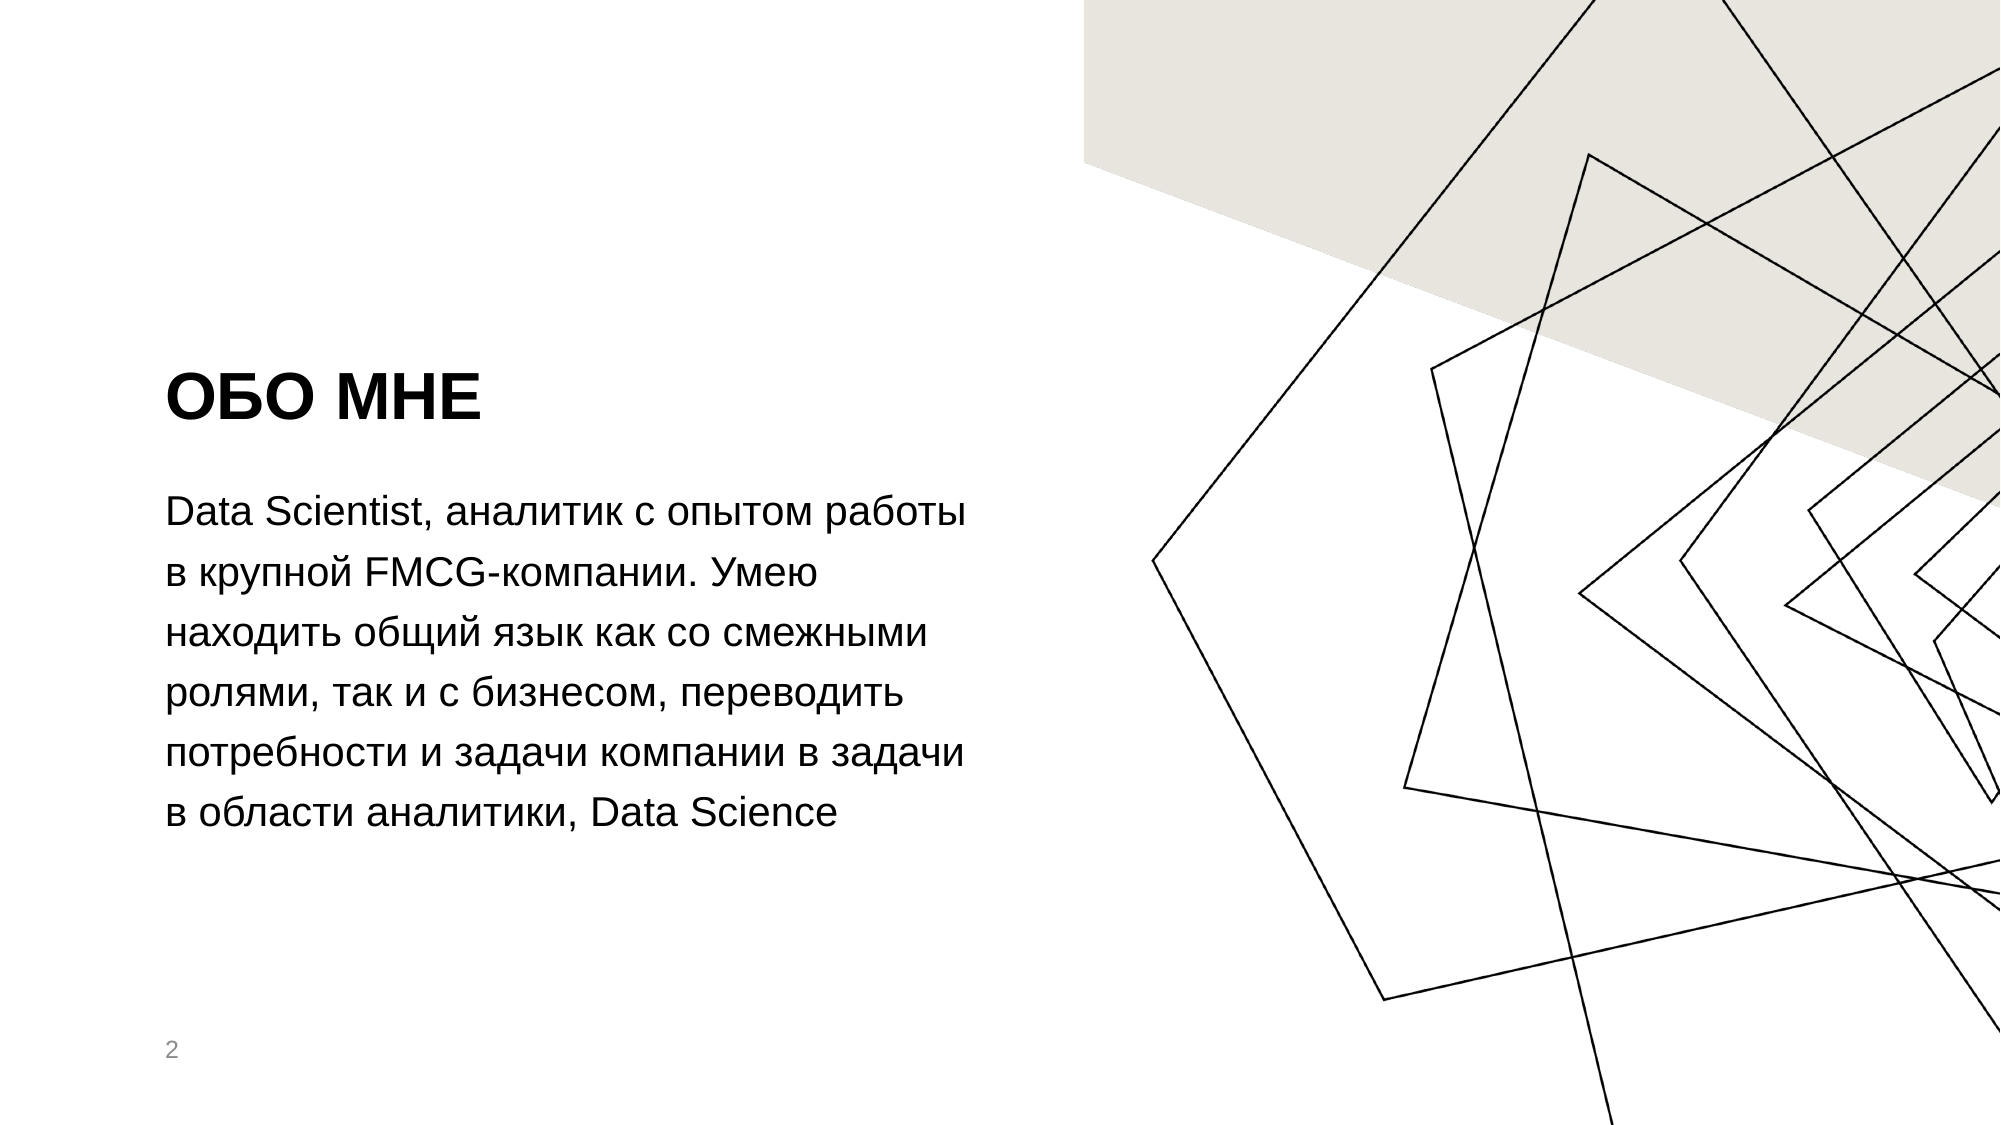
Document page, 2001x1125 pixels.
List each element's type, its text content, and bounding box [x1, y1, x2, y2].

list Data Scientist, аналитик с опытом работы в крупной FMCG-компании. Умею находить общий язык как со смежными ролями, так и с бизнесом, переводить потребности и задачи компании в задачи в области аналитики, Data Science [150, 466, 1000, 980]
slide_number 2 [150, 1024, 254, 1074]
picture [1083, 0, 2001, 1125]
title ОБО МНЕ [150, 51, 1000, 442]
